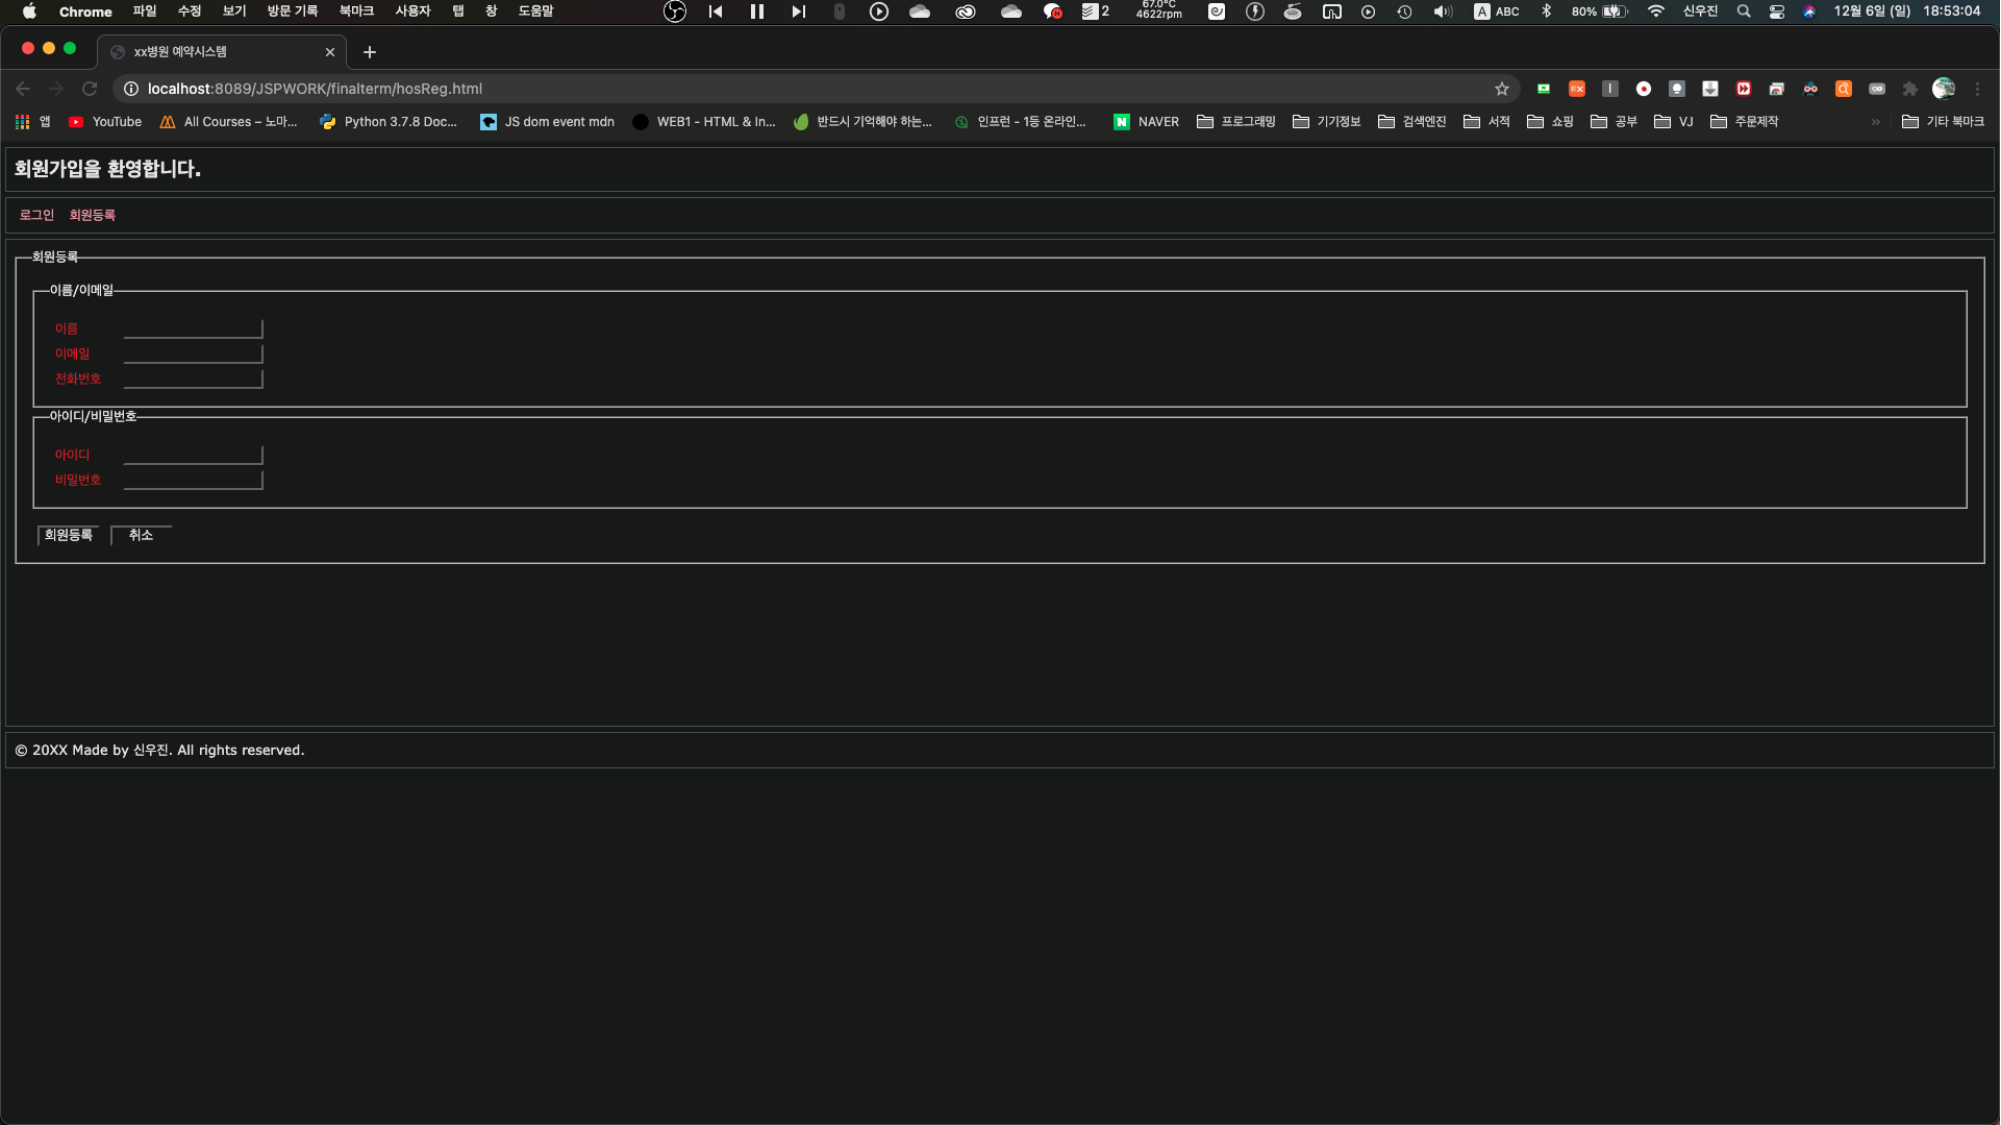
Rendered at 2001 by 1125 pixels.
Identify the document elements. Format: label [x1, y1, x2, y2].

list [0, 0, 2000, 1125]
